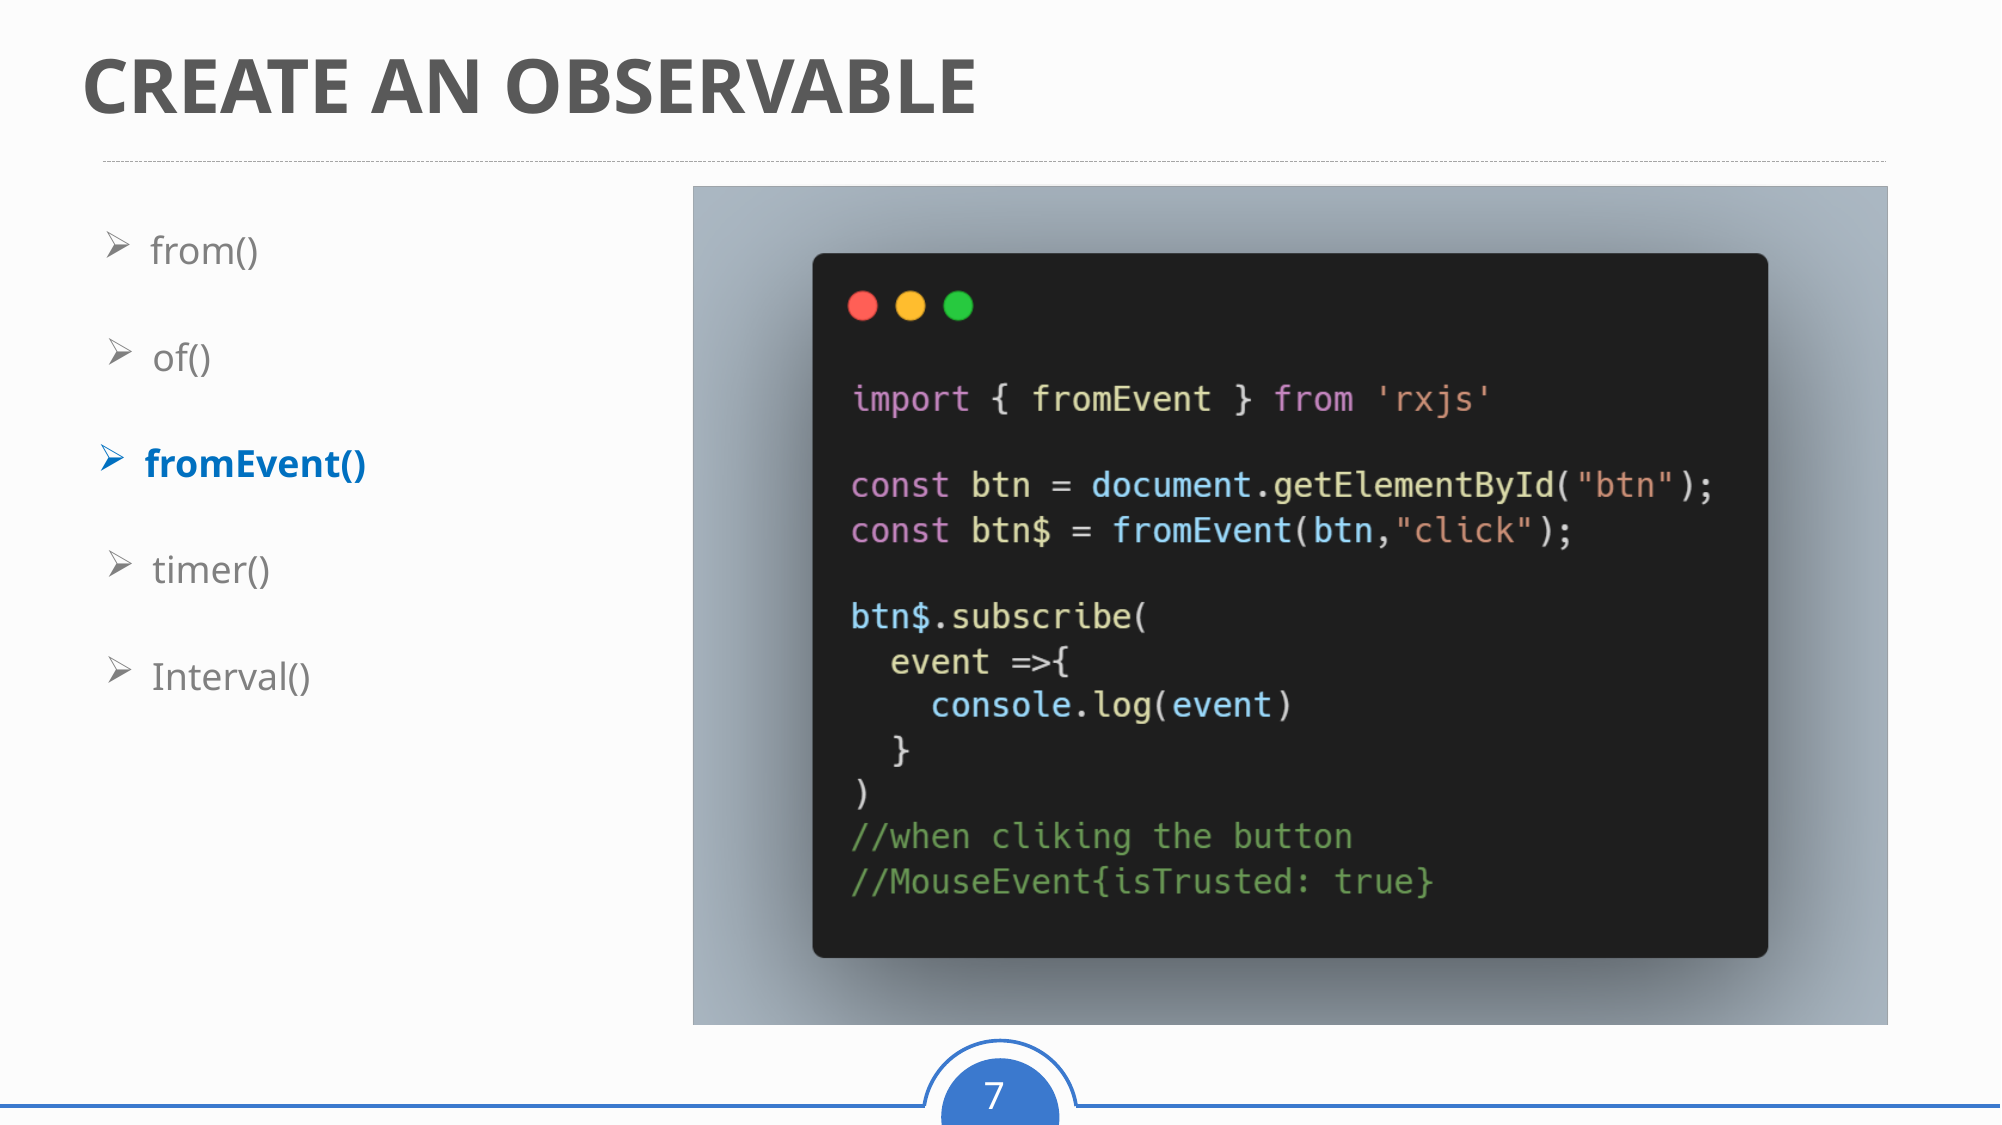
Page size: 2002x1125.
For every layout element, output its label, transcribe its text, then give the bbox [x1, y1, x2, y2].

text_box CREATE AN OBSERVABLE [66, 30, 995, 136]
text_box from() [88, 219, 273, 280]
text_box timer() [90, 538, 285, 599]
text_box of() [90, 326, 226, 386]
text_box fromEvent() [83, 432, 382, 493]
picture [691, 184, 1889, 1026]
text_box Interval() [90, 645, 326, 705]
